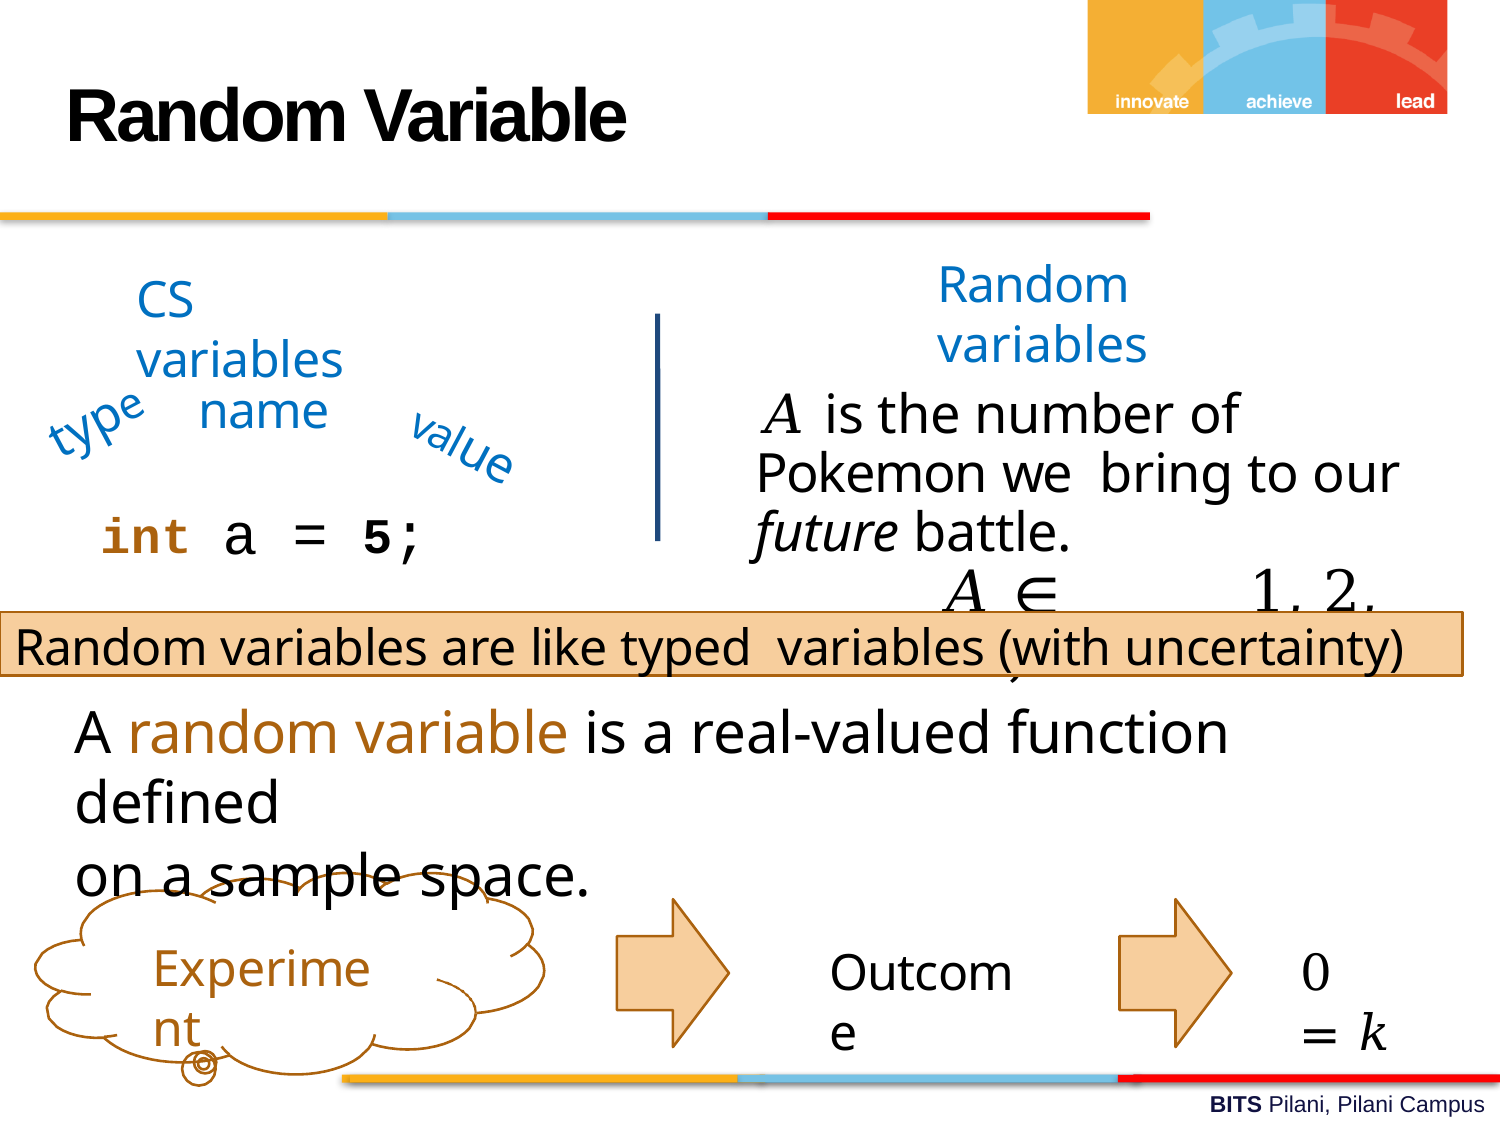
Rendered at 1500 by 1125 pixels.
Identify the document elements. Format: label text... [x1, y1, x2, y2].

text_box 𝐴 is the number of Pokemon we bring to our future battle. 𝐴 ∈ 1, 2, … , 6 [753, 376, 1484, 687]
text_box CS variables [134, 265, 399, 348]
picture [1087, 0, 1448, 114]
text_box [49, 349, 528, 542]
text_box Random variables are like typed variables (with uncertainty) [0, 611, 1463, 676]
list Random Variable [49, 24, 1088, 213]
text_box A random variable is a real-valued function defined on a sample space. [72, 693, 1363, 870]
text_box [33, 871, 1429, 1088]
text_box Random variables [935, 250, 1325, 373]
